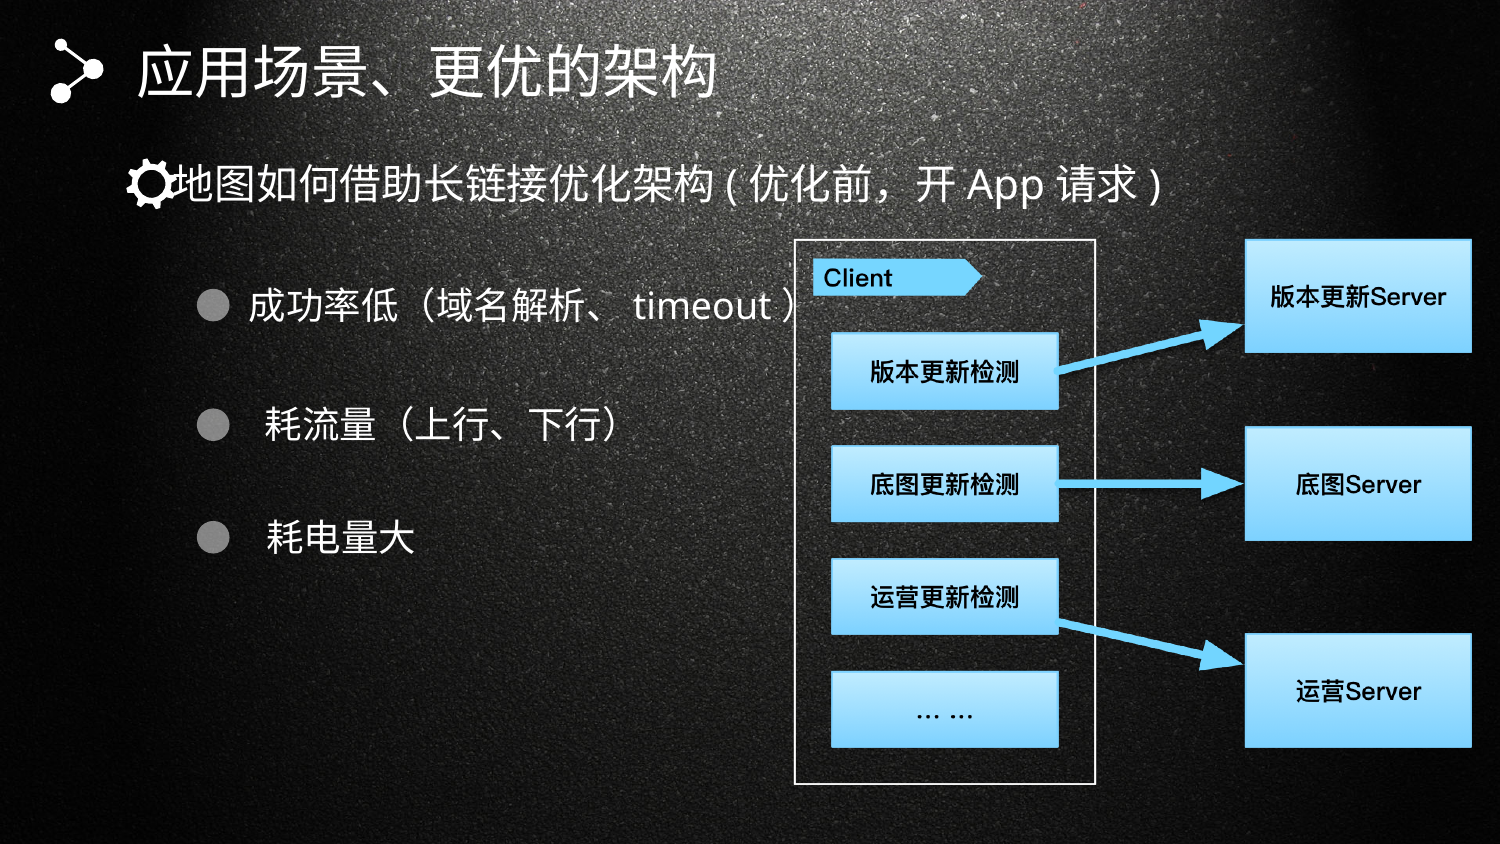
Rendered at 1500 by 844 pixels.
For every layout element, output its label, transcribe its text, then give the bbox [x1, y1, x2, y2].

text_box [196, 408, 230, 442]
picture [0, 0, 1500, 844]
text_box [126, 158, 177, 210]
text_box 成功率低（域名解析、timeout） [237, 275, 785, 333]
text_box [196, 520, 230, 554]
text_box [196, 288, 230, 322]
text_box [60, 44, 94, 94]
text_box 耗电量大 [254, 508, 428, 565]
text_box 地图如何借助长链接优化架构(优化前，开App请求) [161, 152, 1173, 214]
text_box 应用场景、更优的架构 [125, 29, 731, 111]
text_box 耗流量（上行、下行） [253, 395, 652, 452]
